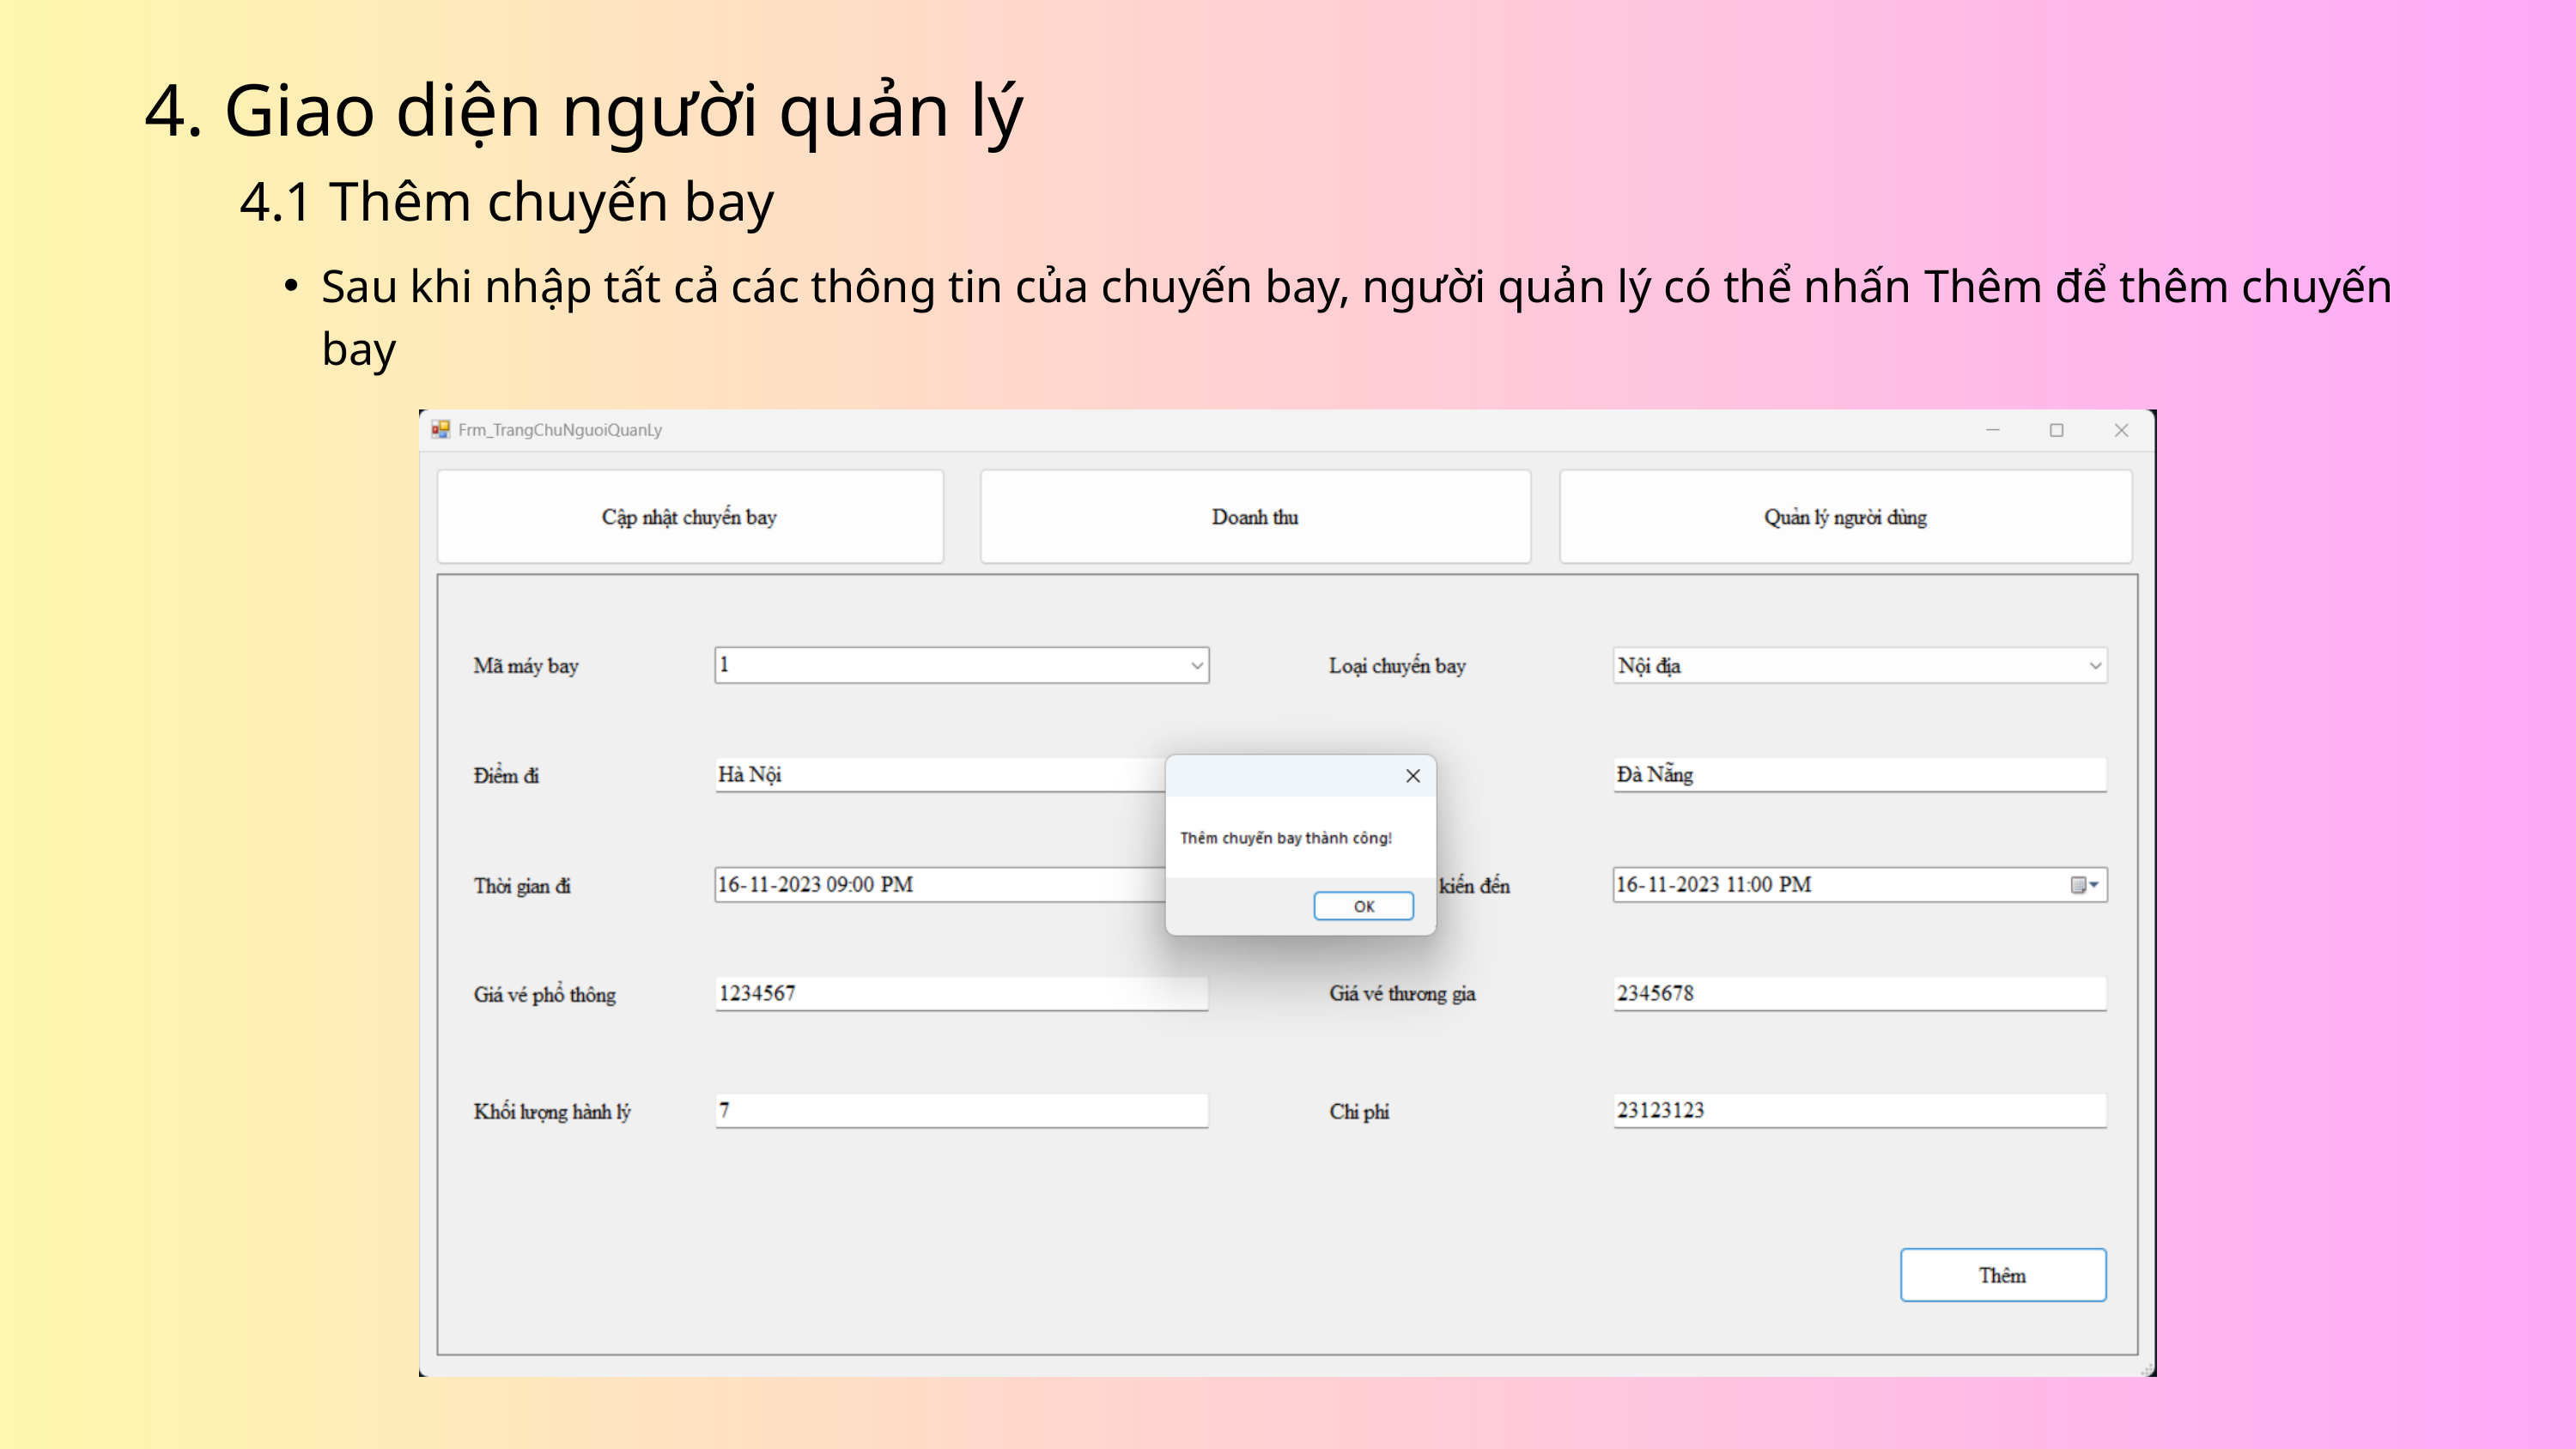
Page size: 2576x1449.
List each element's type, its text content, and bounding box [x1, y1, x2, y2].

text_box 4. Giao diện người quản lý [144, 50, 1478, 150]
text_box 4.1 Thêm chuyến bay [240, 155, 1573, 232]
text_box Sau khi nhập tất cả các thông tin của chuyến bay, người quản lý có thể nhấn Thêm để thêm chuyến bay [245, 248, 2396, 374]
text_box [419, 409, 2157, 1377]
